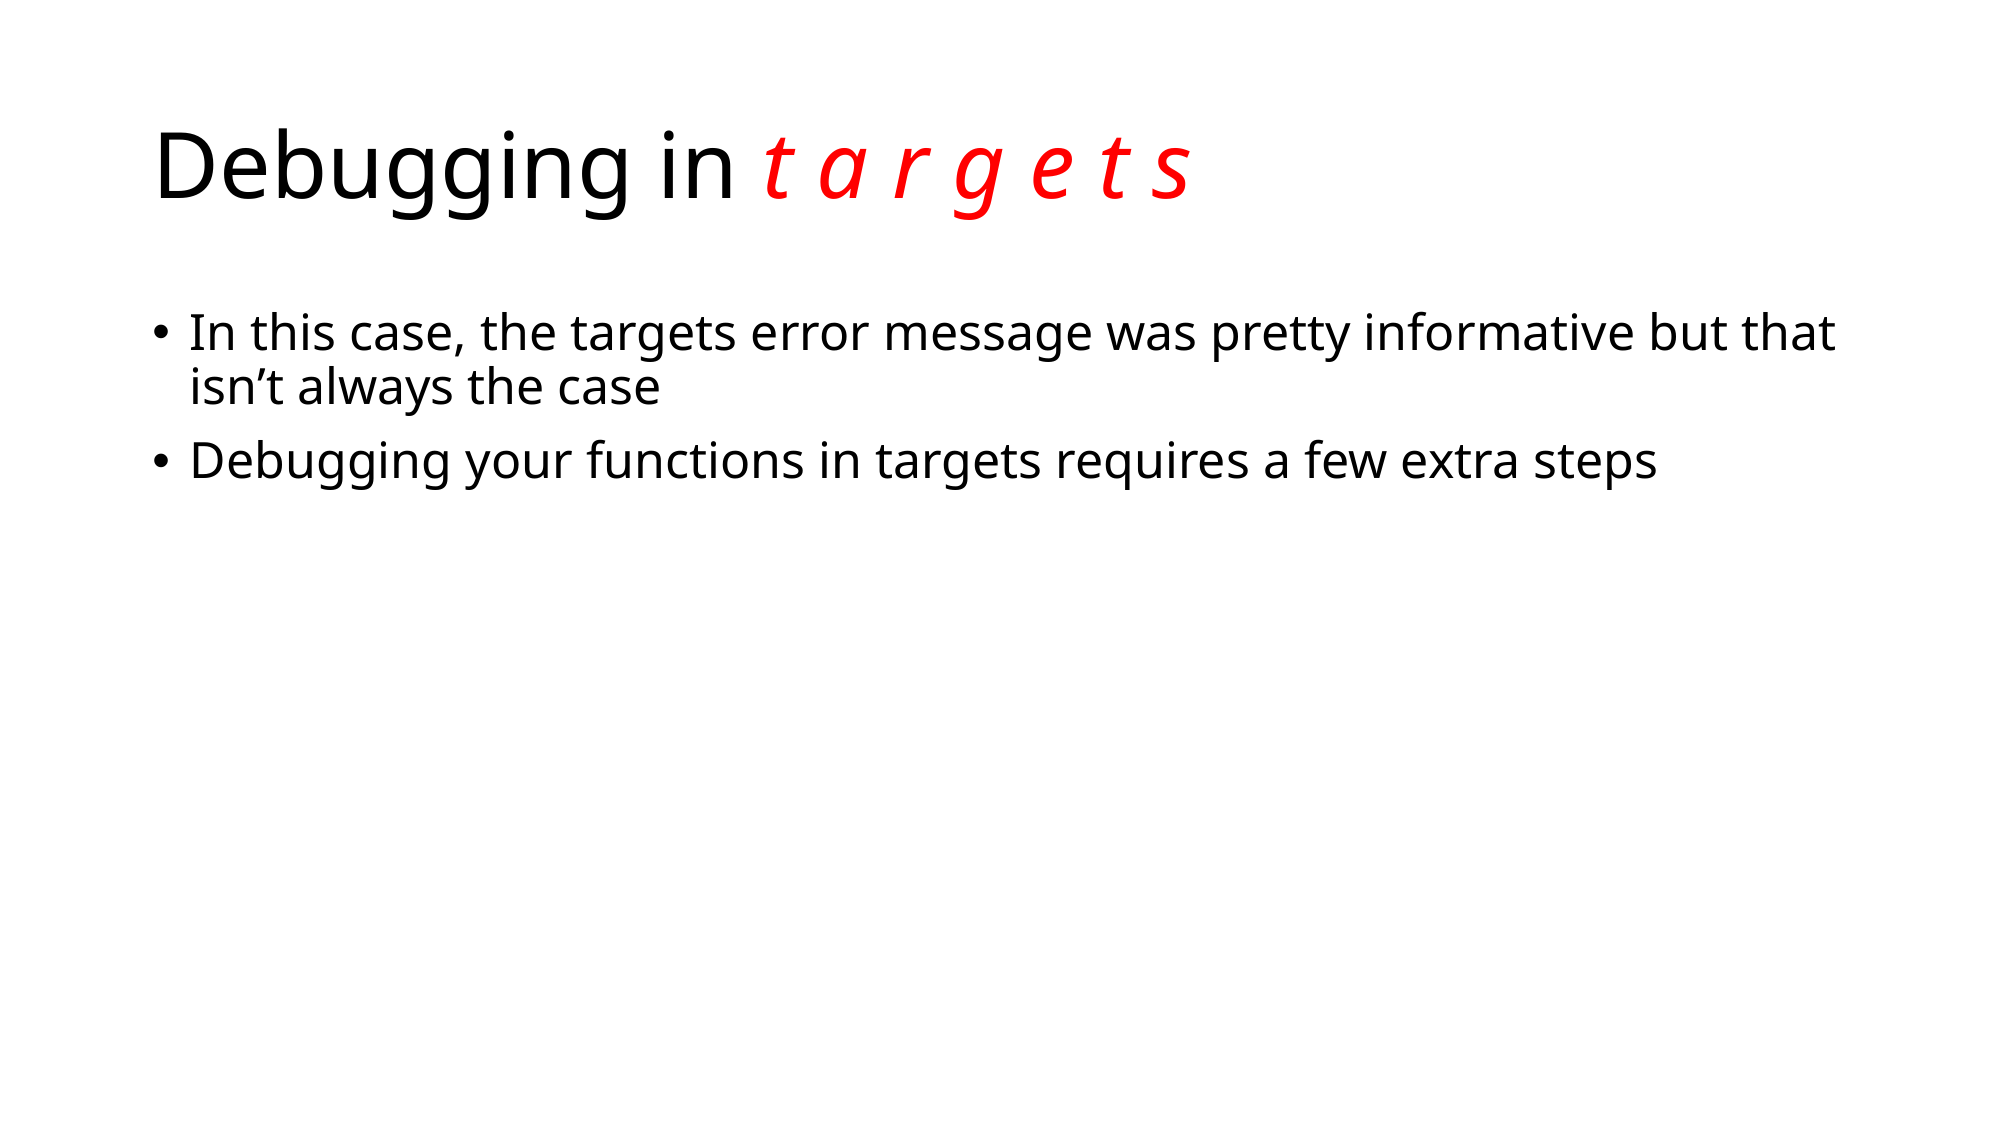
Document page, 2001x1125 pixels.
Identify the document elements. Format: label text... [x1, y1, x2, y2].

list In this case, the targets error message was pretty informative but that isn’t always the case Debugging your functions in targets requires a few extra steps [137, 299, 1863, 1014]
title Debugging in t a r g e t s [137, 59, 1863, 278]
